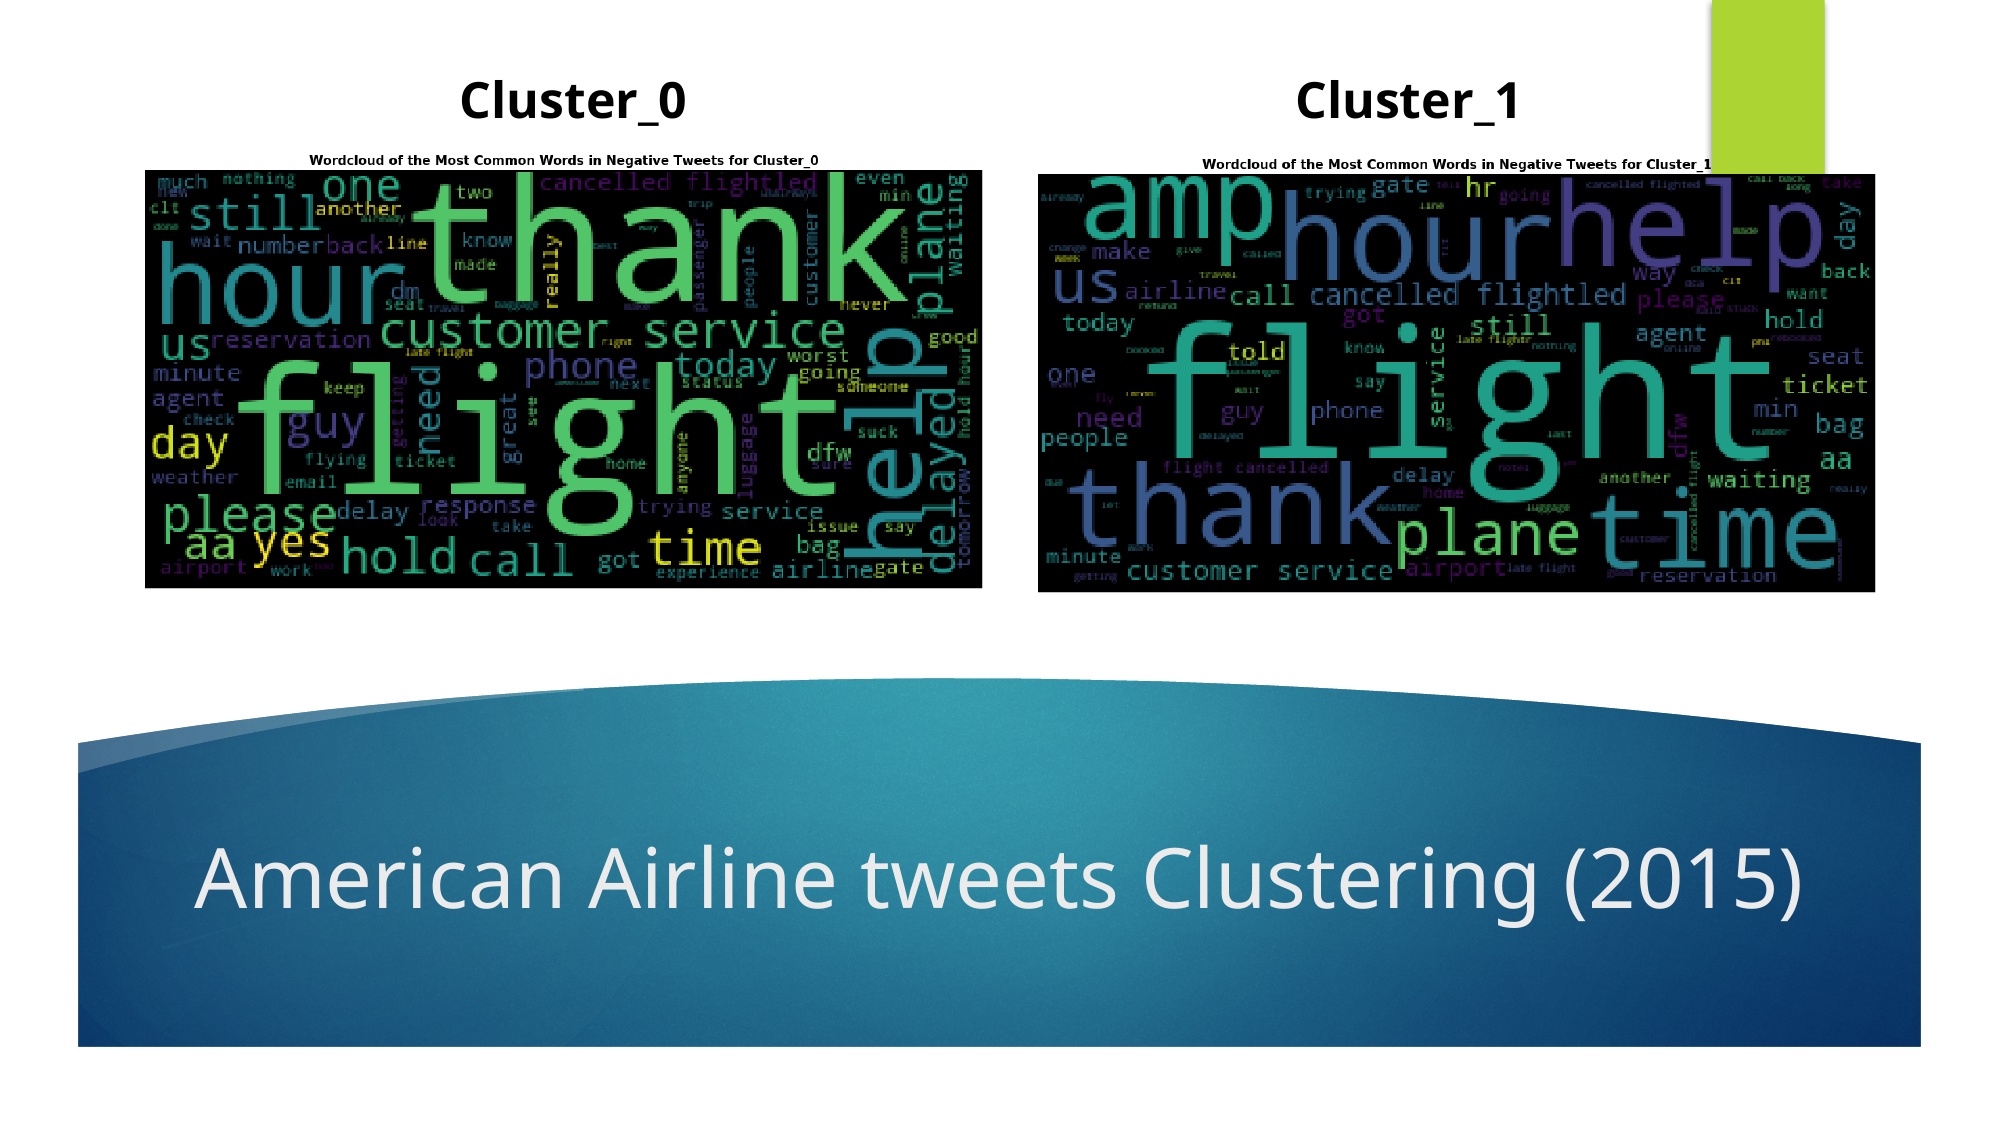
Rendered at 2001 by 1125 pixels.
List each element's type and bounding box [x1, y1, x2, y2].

picture [1031, 153, 1880, 599]
text_box [0, 0, 2000, 1125]
picture [138, 149, 987, 595]
